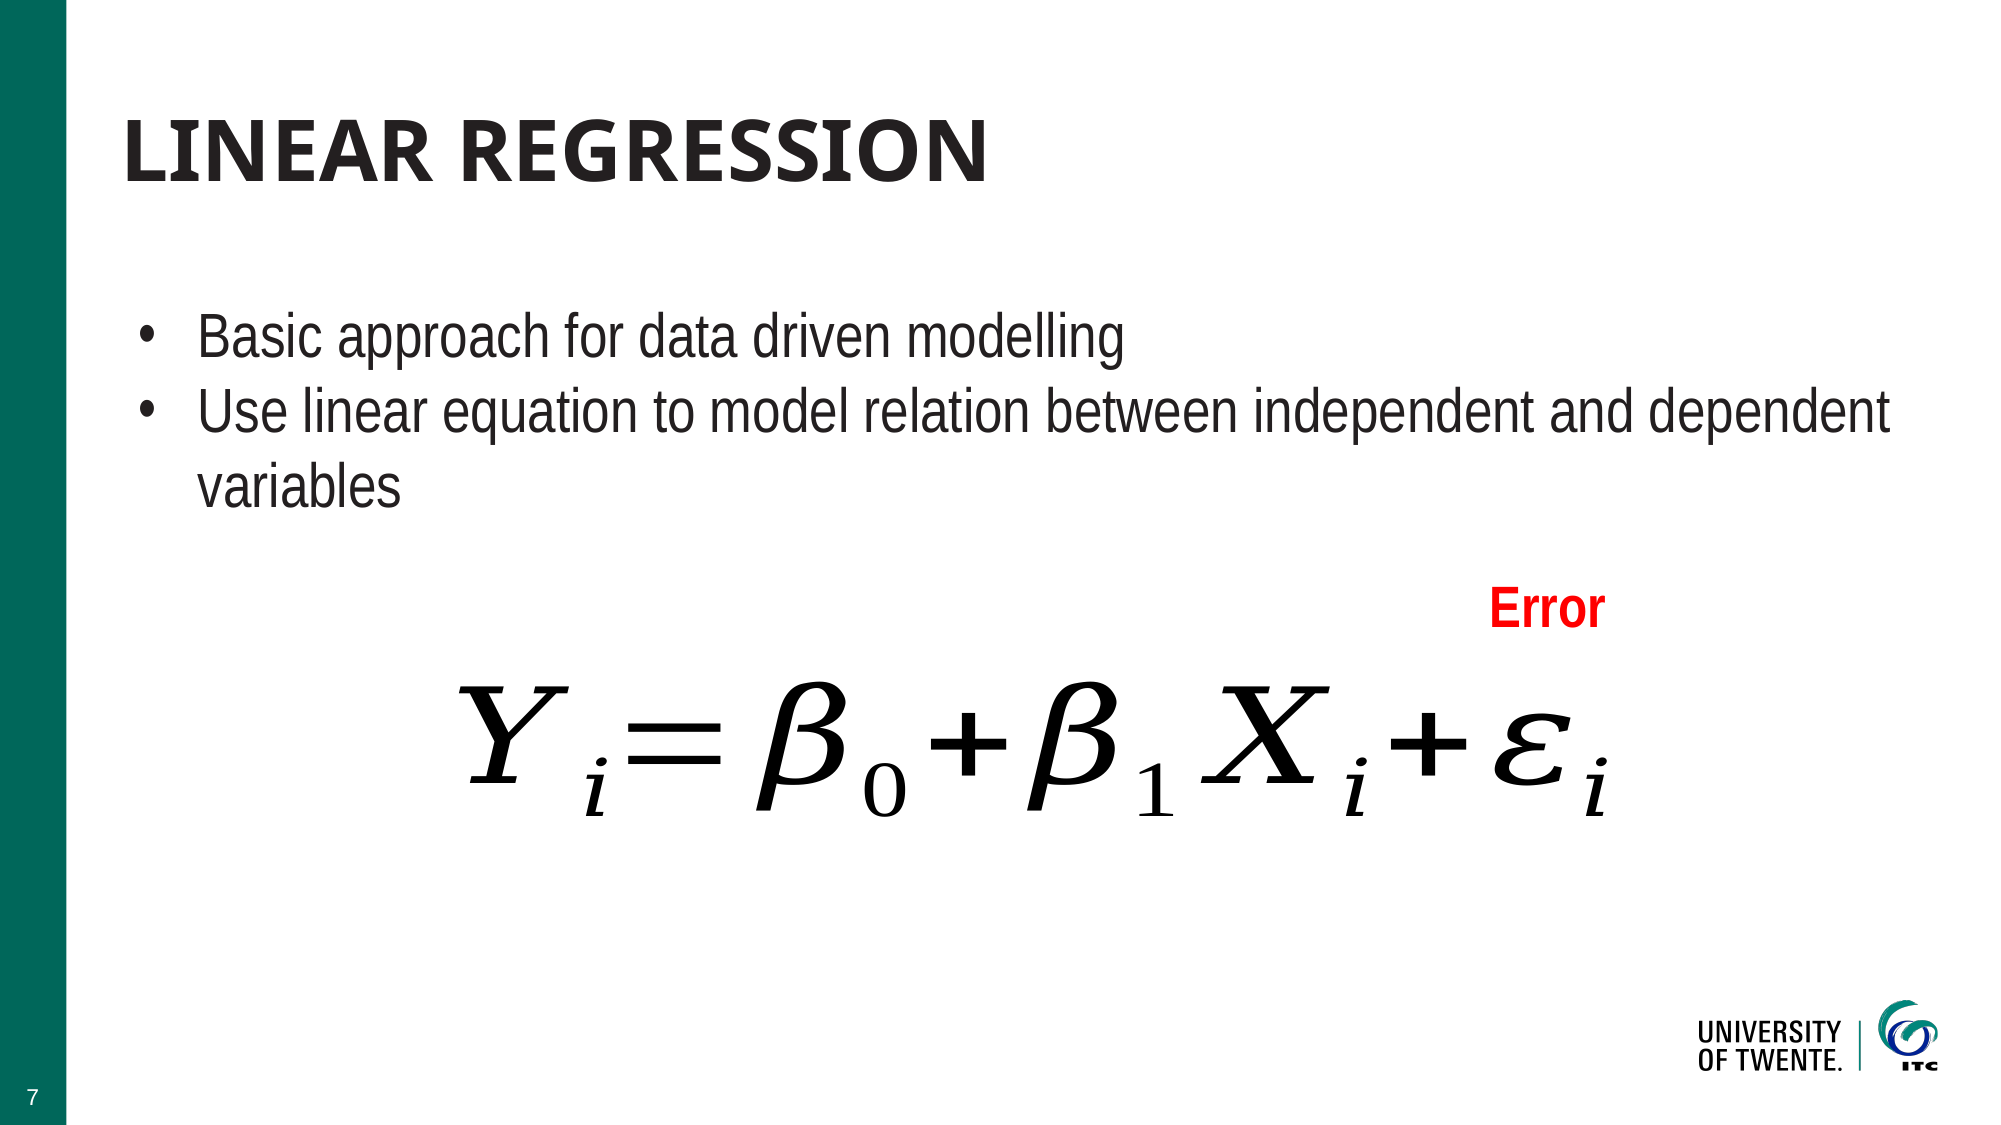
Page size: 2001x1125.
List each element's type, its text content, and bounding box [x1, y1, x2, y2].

text_box Error [1309, 562, 1786, 647]
picture [1699, 1000, 1938, 1071]
title Linear Regression [120, 99, 1938, 207]
text_box Basic approach for data driven modelling Use linear equation to model relation between independent and dependent variables [123, 287, 1937, 902]
